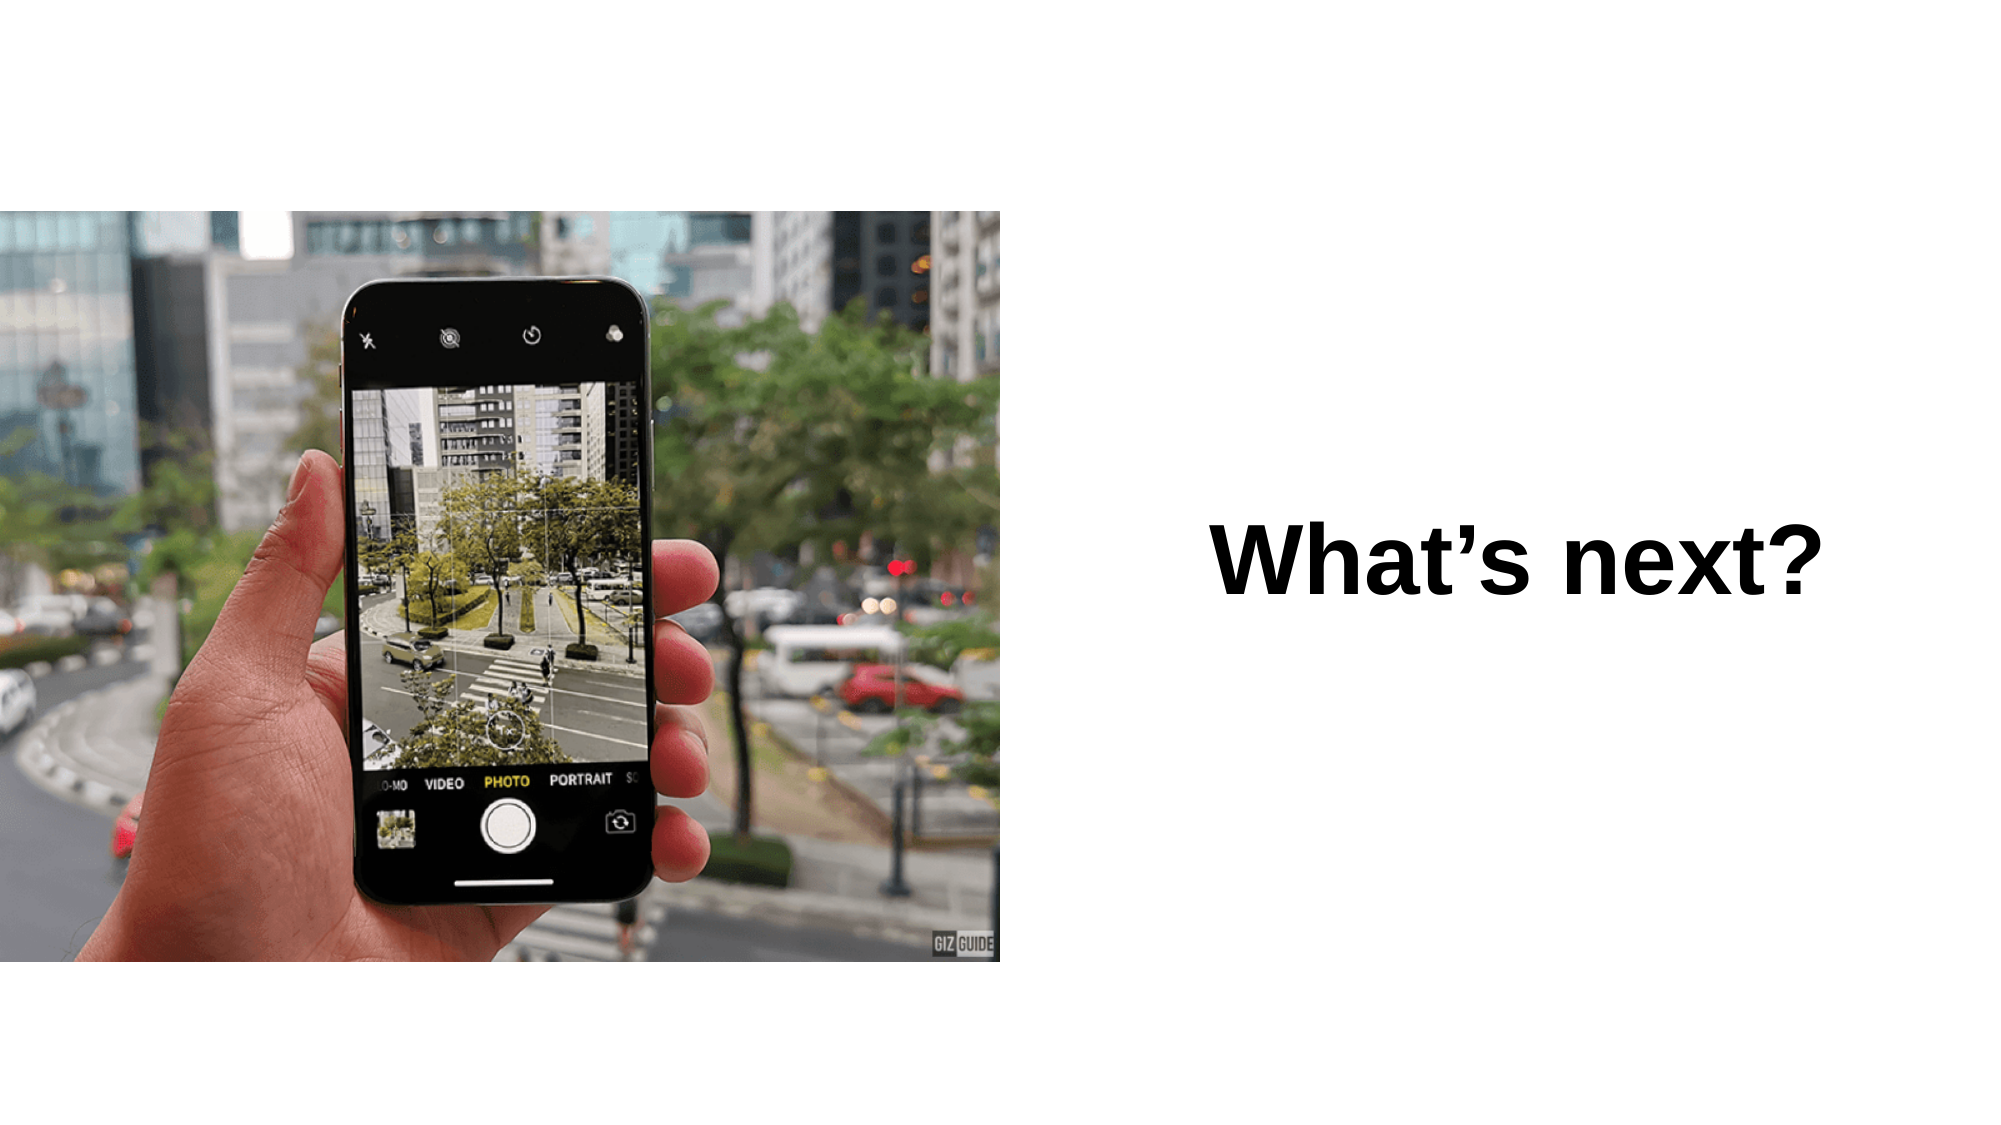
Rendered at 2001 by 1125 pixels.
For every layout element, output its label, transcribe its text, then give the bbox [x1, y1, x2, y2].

title What’s next? [1186, 453, 1850, 672]
picture [0, 211, 1000, 962]
